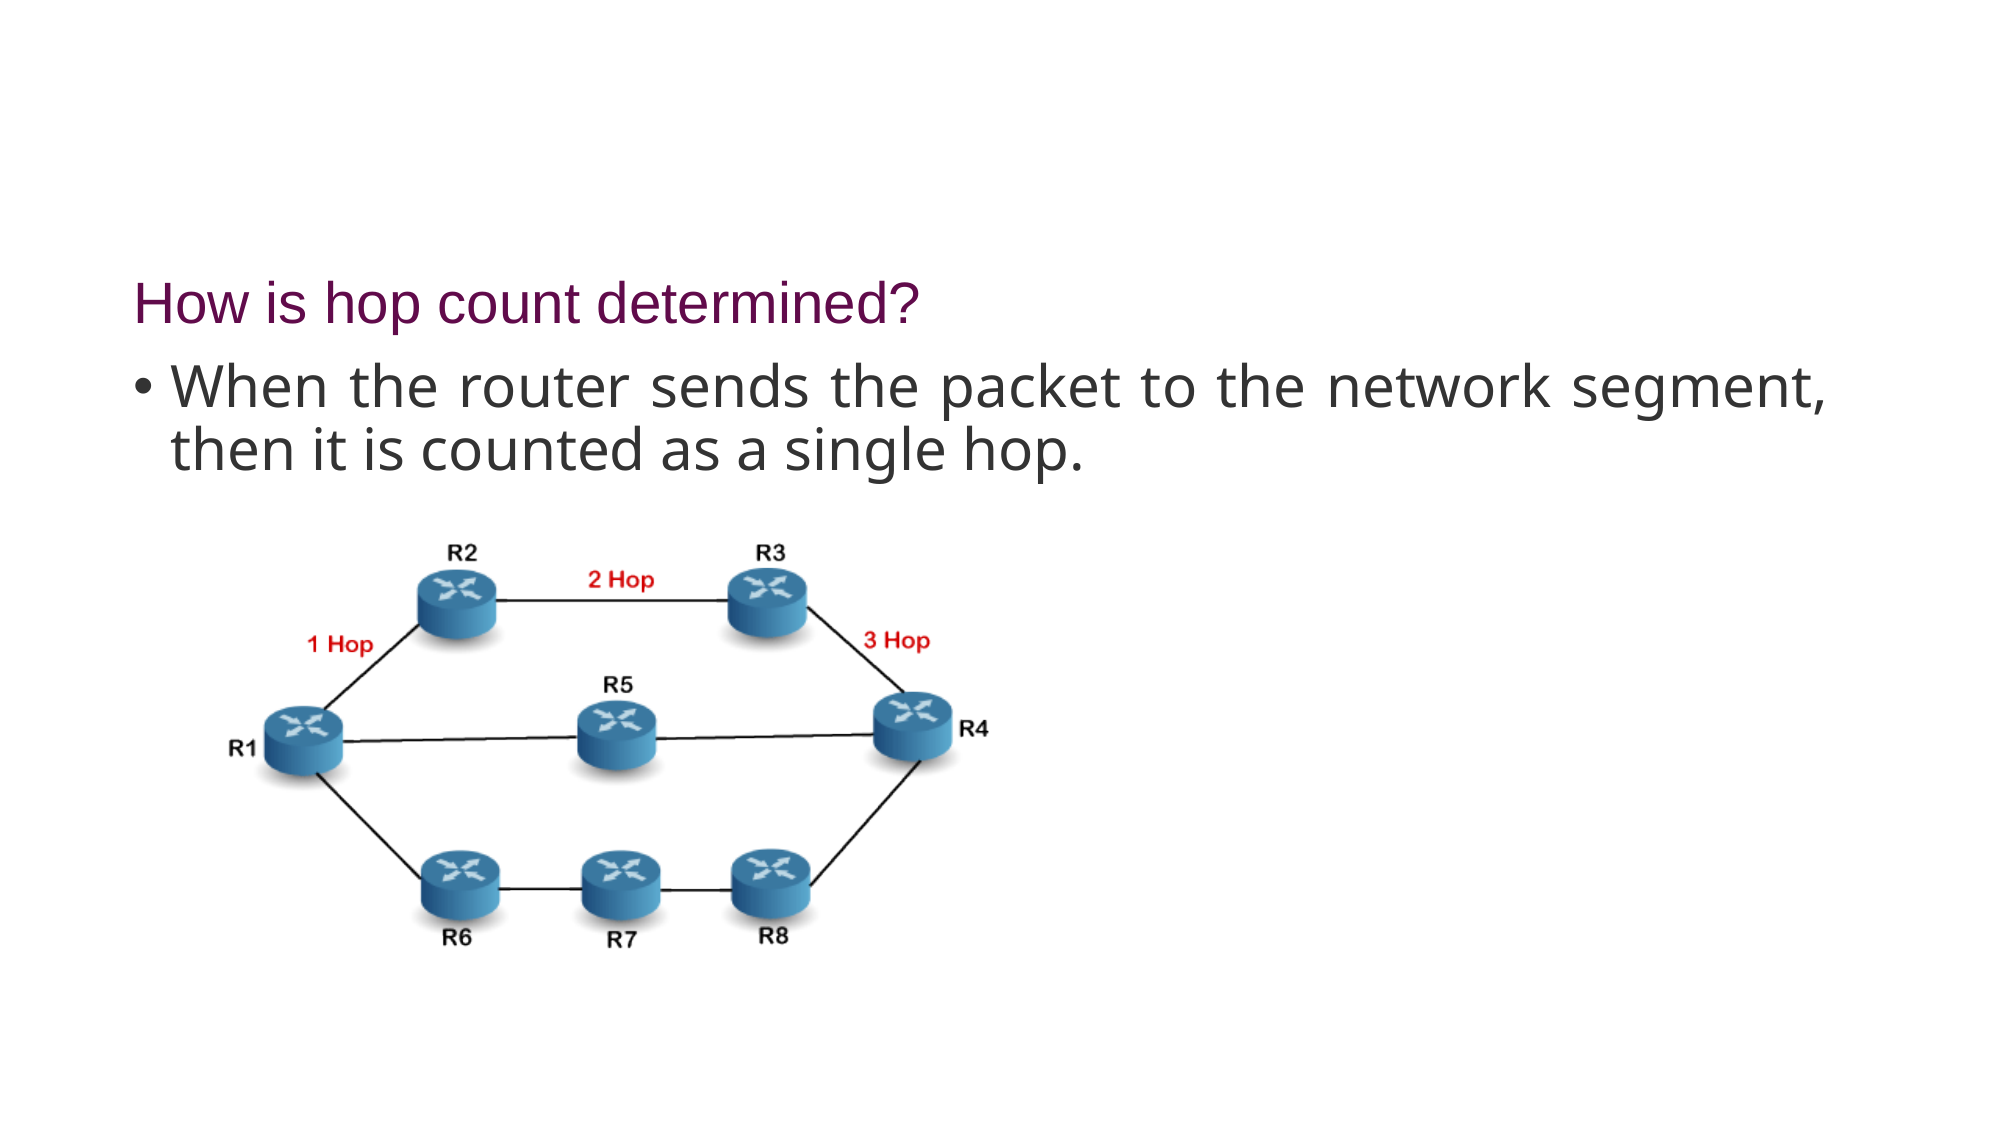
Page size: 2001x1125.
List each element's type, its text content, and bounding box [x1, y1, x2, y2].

list How is hop count determined? When the router sends the packet to the network segment, then it is counted as a single hop. [118, 266, 1843, 981]
picture [218, 531, 1001, 969]
